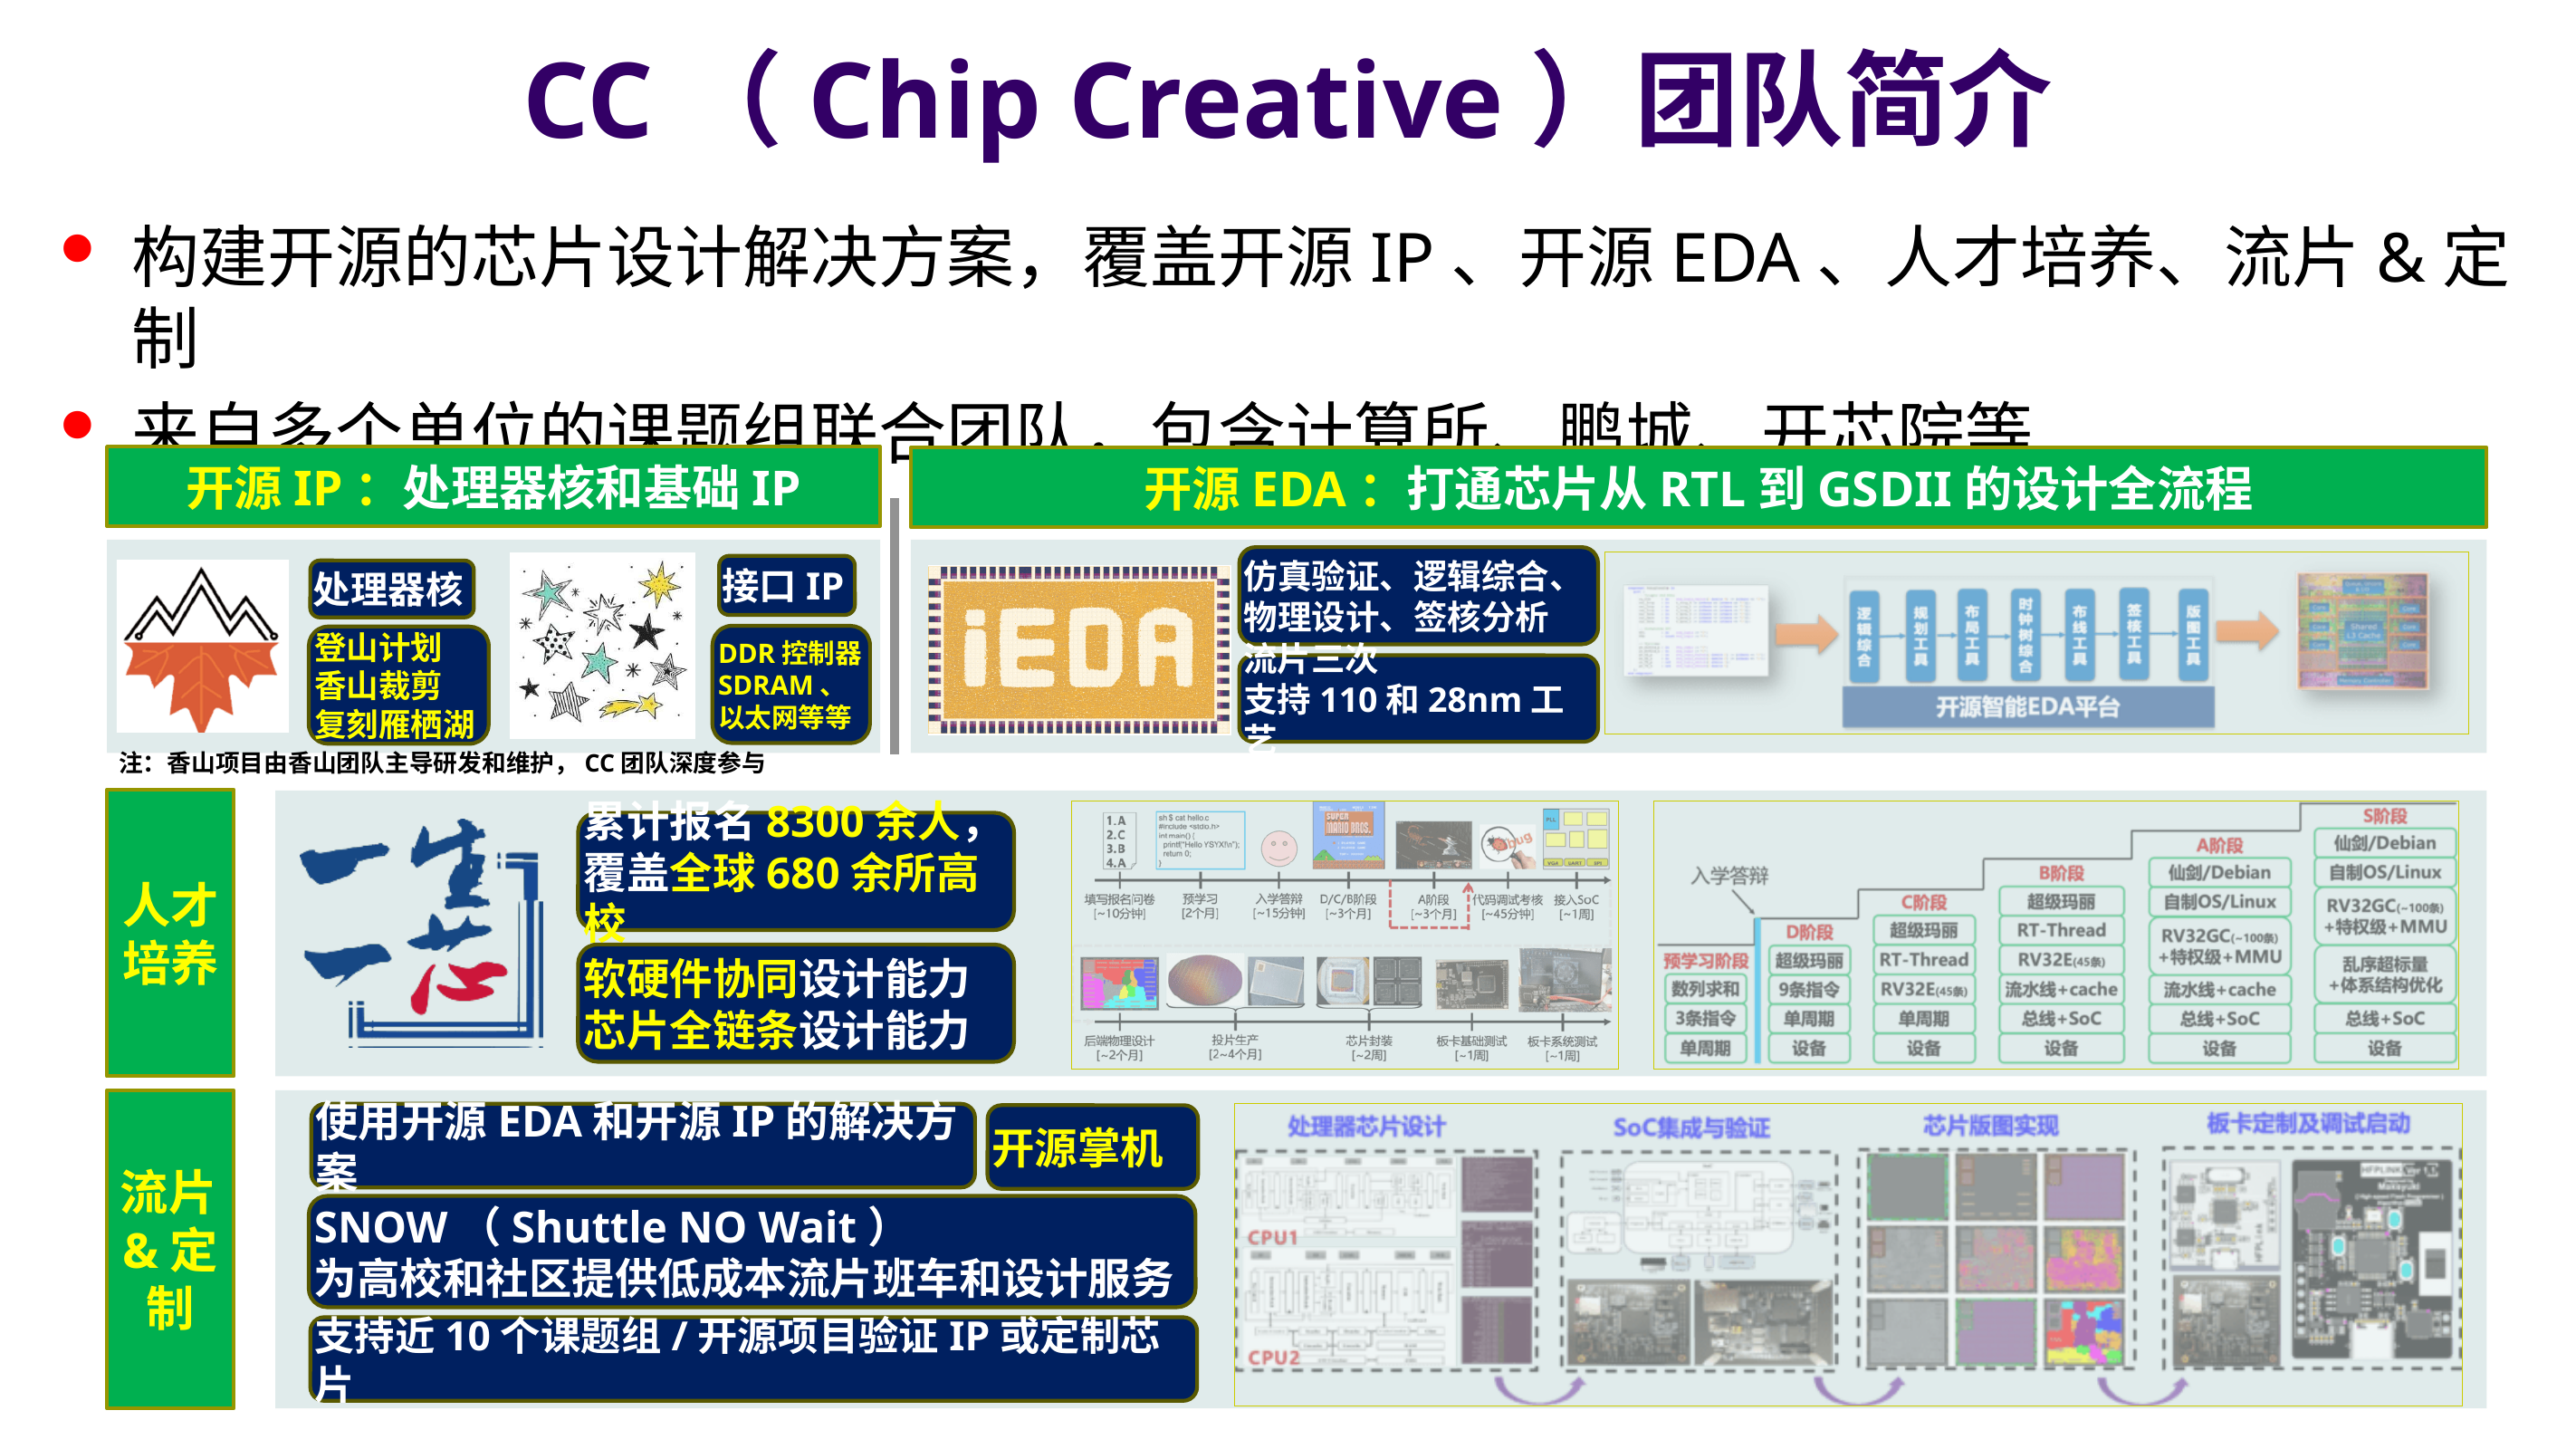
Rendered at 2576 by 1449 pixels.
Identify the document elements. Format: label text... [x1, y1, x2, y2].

picture [928, 564, 1231, 736]
text_box 登山计划 香山裁剪 复刻雁栖湖 [306, 624, 491, 741]
text_box 累计报名8300余人， 覆盖全球680余所高校 [576, 811, 1017, 933]
picture [1234, 1103, 2463, 1406]
text_box SNOW（Shuttle NO Wait） 为高校和社区提供低成本流片班车和设计服务 [306, 1194, 1198, 1310]
picture [116, 560, 290, 733]
picture [1653, 800, 2459, 1070]
text_box DDR控制器 SDRAM、以太网等等 [710, 623, 872, 745]
text_box 人才培养 [105, 788, 235, 1078]
text_box 流片&定制 [105, 1089, 235, 1410]
text_box 开源IP：处理器核和基础IP [105, 445, 882, 528]
text_box 开源掌机 [985, 1103, 1201, 1191]
picture [300, 819, 543, 1048]
text_box 流片三次 支持110和28nm工艺 [1237, 653, 1600, 744]
title CC（Chip Creative）团队简介 [0, 25, 2576, 168]
text_box [275, 1089, 2487, 1409]
text_box 支持近10个课题组/开源项目验证IP或定制芯片 [308, 1315, 1200, 1403]
text_box 接口IP [717, 553, 857, 618]
text_box 软硬件协同设计能力 芯片全链条设计能力 [576, 942, 1017, 1064]
text_box [107, 539, 881, 753]
text_box [910, 539, 2487, 753]
text_box 注：香山项目由香山团队主导研发和维护，CC团队深度参与 [105, 741, 780, 784]
picture [1604, 551, 2470, 734]
text_box 仿真验证、逻辑综合、物理设计、签核分析 [1237, 545, 1600, 647]
list 构建开源的芯片设计解决方案，覆盖开源IP、开源EDA、人才培养、流片&定制 来自多个单位的课题组联合团队，包含计算所、鹏城、开芯院等 [45, 206, 2533, 1407]
text_box 使用开源EDA和开源IP的解决方案 [309, 1101, 977, 1190]
picture [510, 552, 695, 739]
text_box 处理器核 [308, 558, 476, 619]
picture [1071, 800, 1619, 1070]
text_box [275, 790, 2487, 1077]
text_box 开源EDA：打通芯片从RTL到GSDII的设计全流程 [909, 446, 2488, 529]
